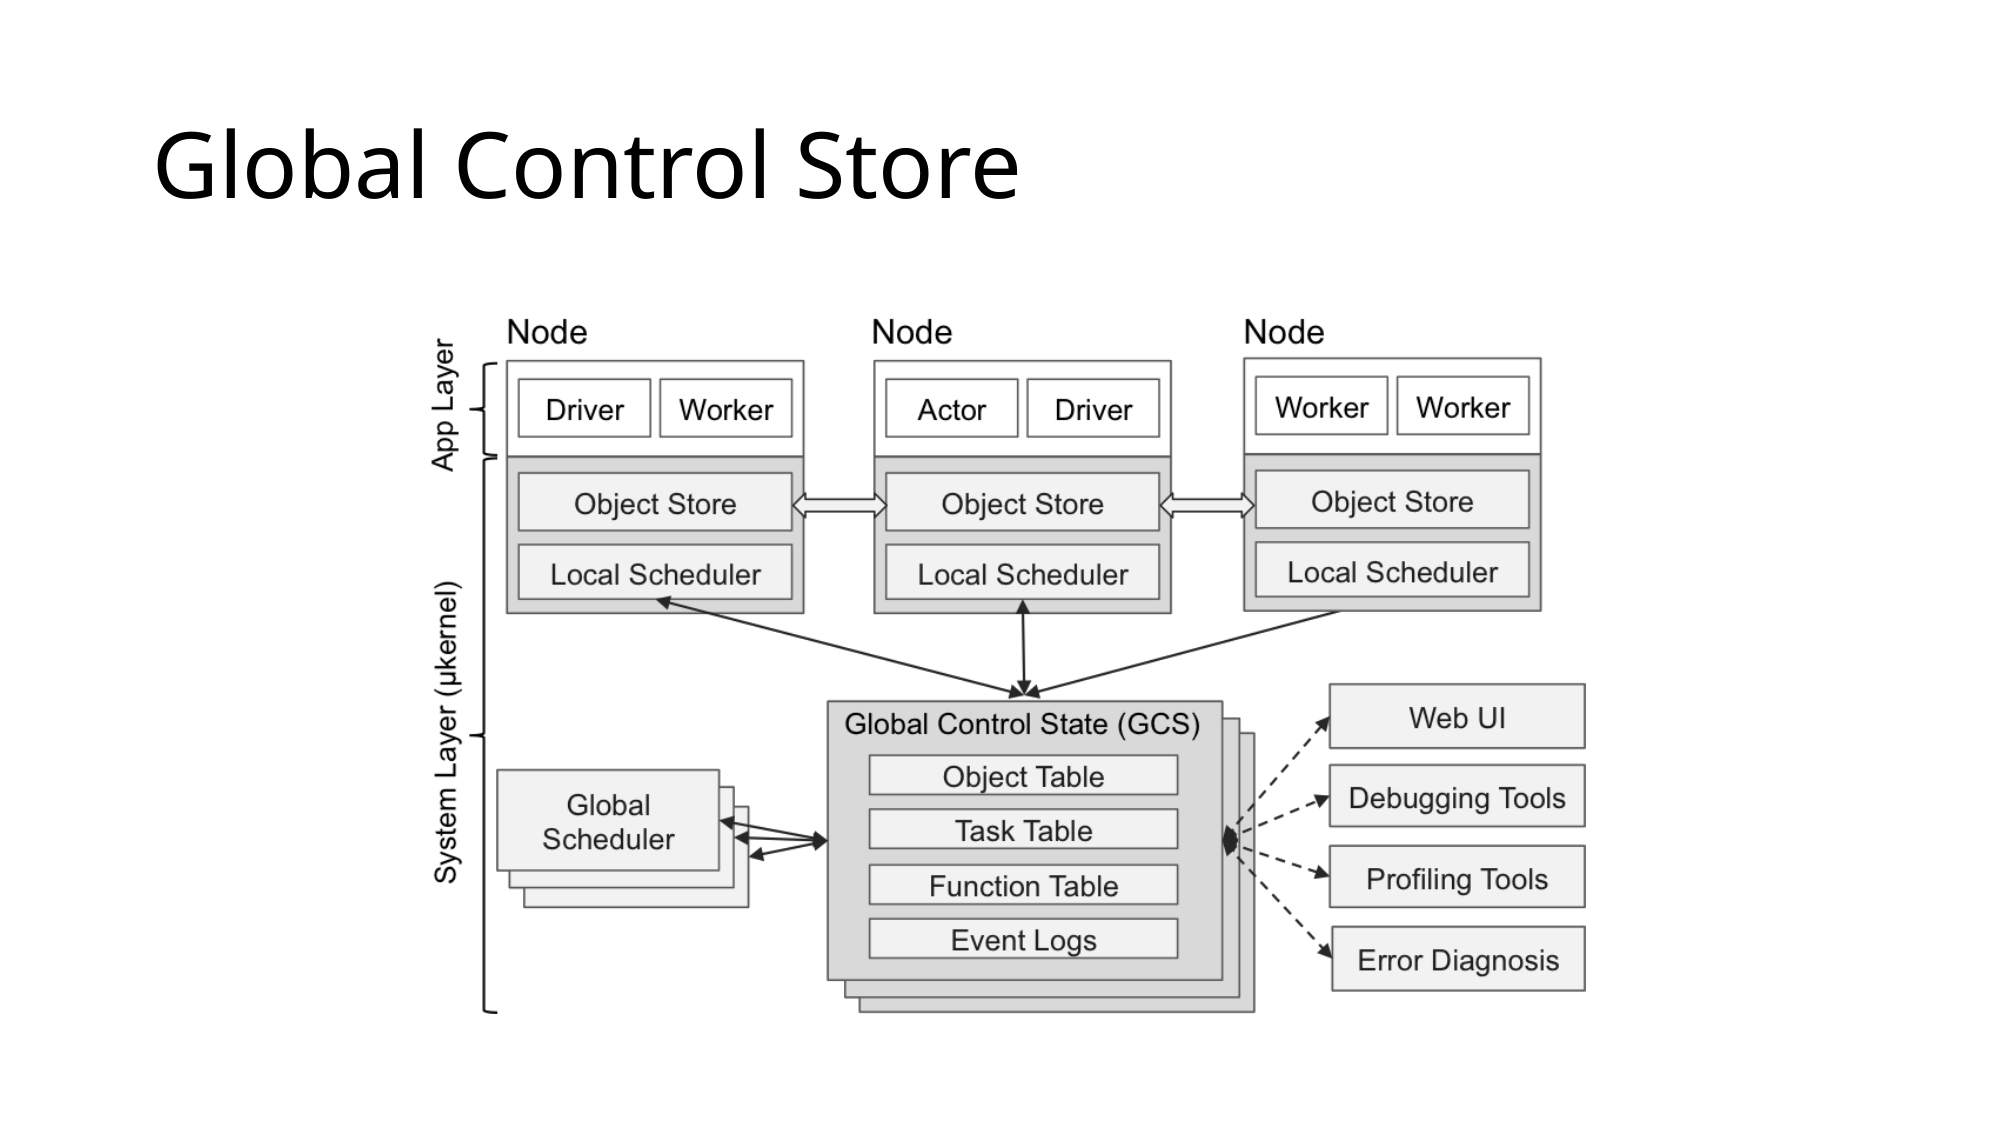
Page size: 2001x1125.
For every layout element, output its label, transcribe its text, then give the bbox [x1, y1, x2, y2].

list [414, 299, 1586, 1014]
title Global Control Store [137, 59, 1863, 278]
